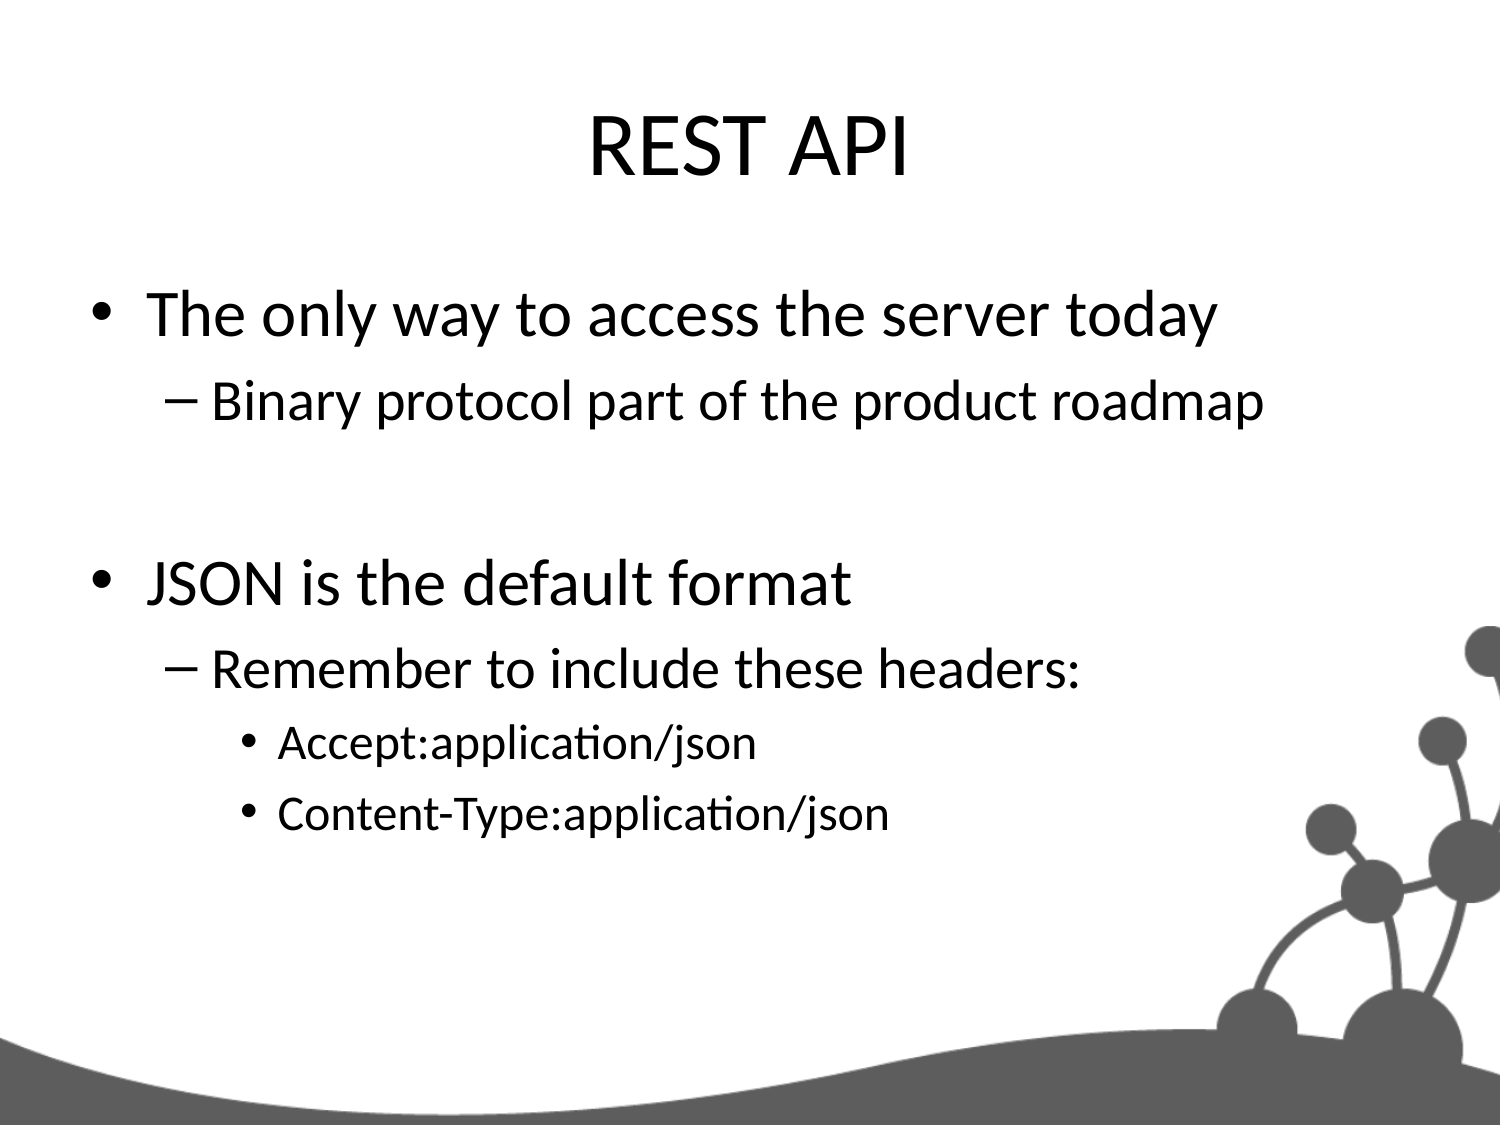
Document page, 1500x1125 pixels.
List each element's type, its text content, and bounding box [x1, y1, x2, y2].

list The only way to access the server today Binary protocol part of the product roadmap JSON is the default format Remember to include these headers: Accept:application/json Content-Type:application/json [75, 262, 1425, 1005]
title REST API [75, 45, 1425, 233]
